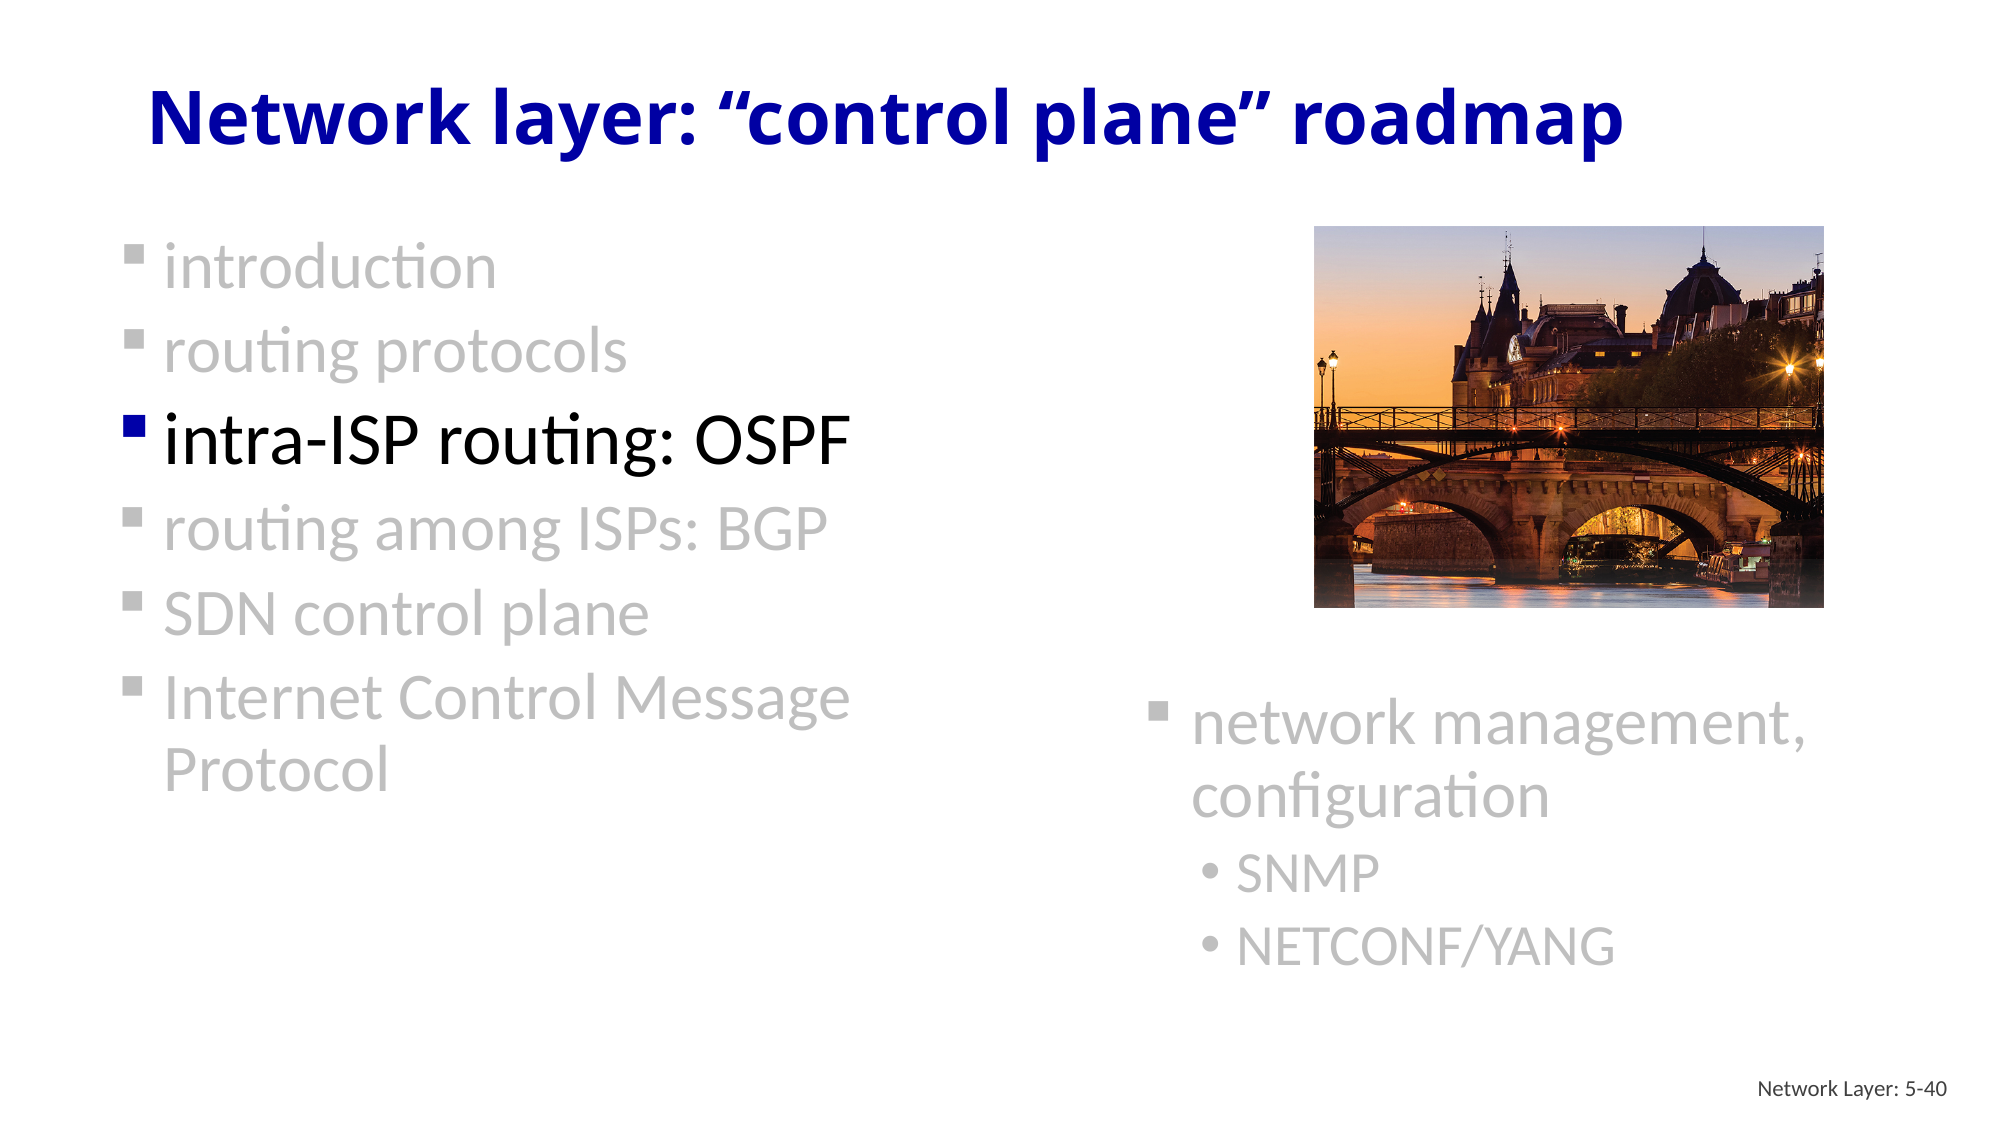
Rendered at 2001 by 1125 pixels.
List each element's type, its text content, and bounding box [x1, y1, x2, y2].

text_box network management, configuration SNMP NETCONF/YANG [1109, 679, 1941, 998]
slide_number Network Layer: 5-40 [1512, 1056, 1963, 1117]
title Network layer: “control plane” roadmap [131, 47, 1856, 195]
picture [1314, 226, 1824, 608]
text_box introduction routing protocols intra-ISP routing: OSPF routing among ISPs: BGP SDN control plane Internet Control Message Protocol [102, 223, 1017, 1050]
